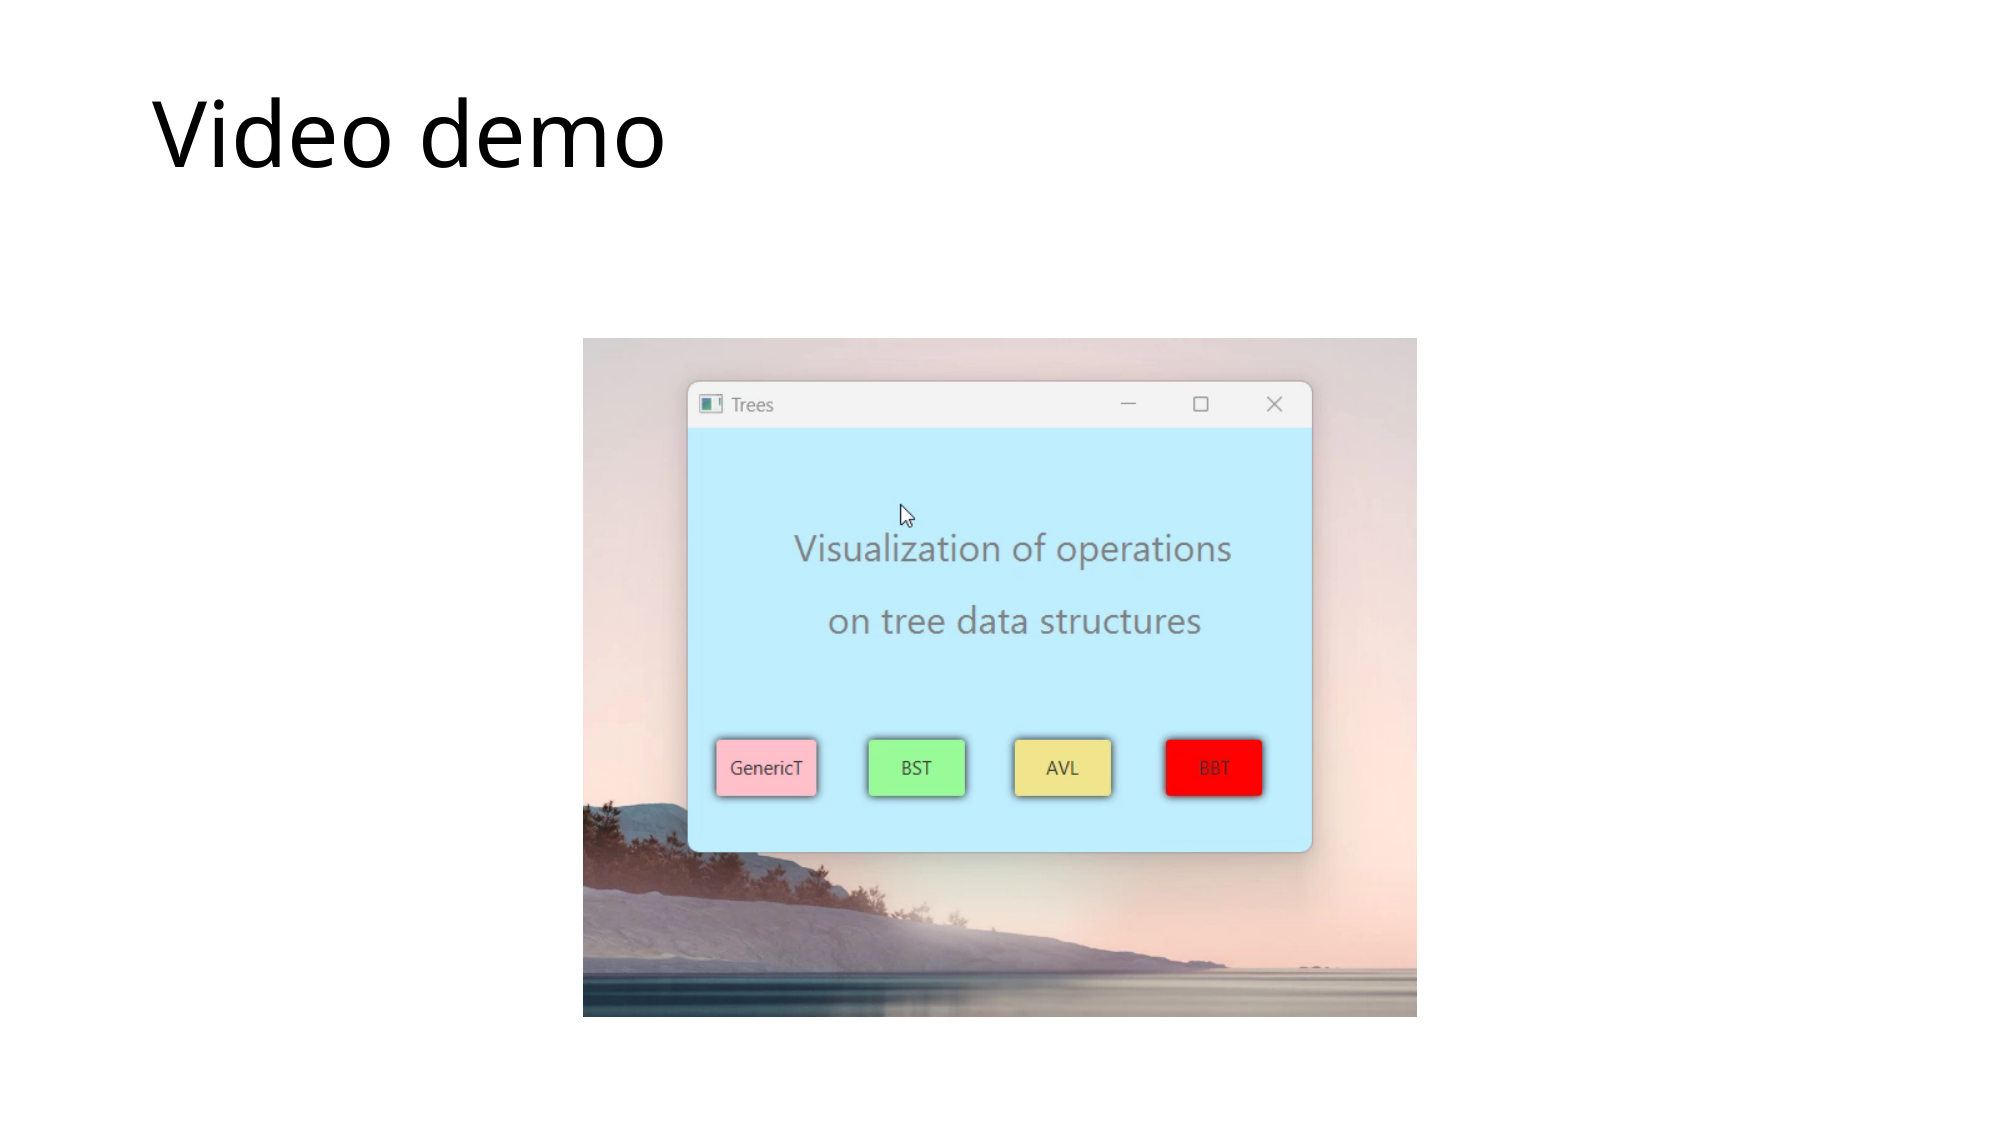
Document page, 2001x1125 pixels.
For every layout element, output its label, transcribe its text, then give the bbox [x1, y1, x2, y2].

title Video demo [137, 59, 1843, 215]
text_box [582, 337, 1418, 1018]
